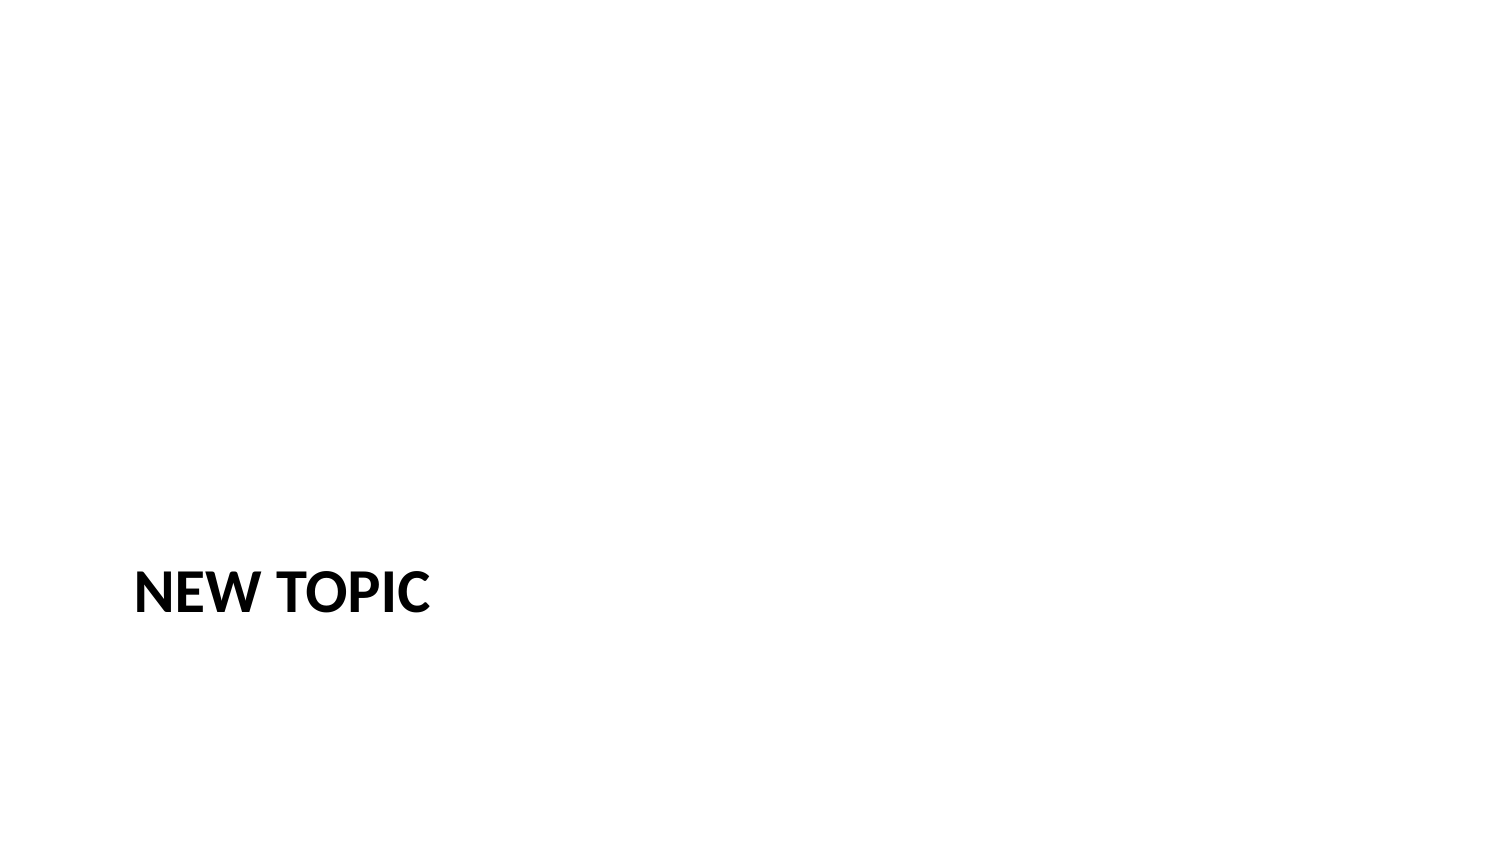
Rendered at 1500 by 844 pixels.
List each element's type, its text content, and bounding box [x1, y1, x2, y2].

title New Topic [118, 542, 1394, 710]
